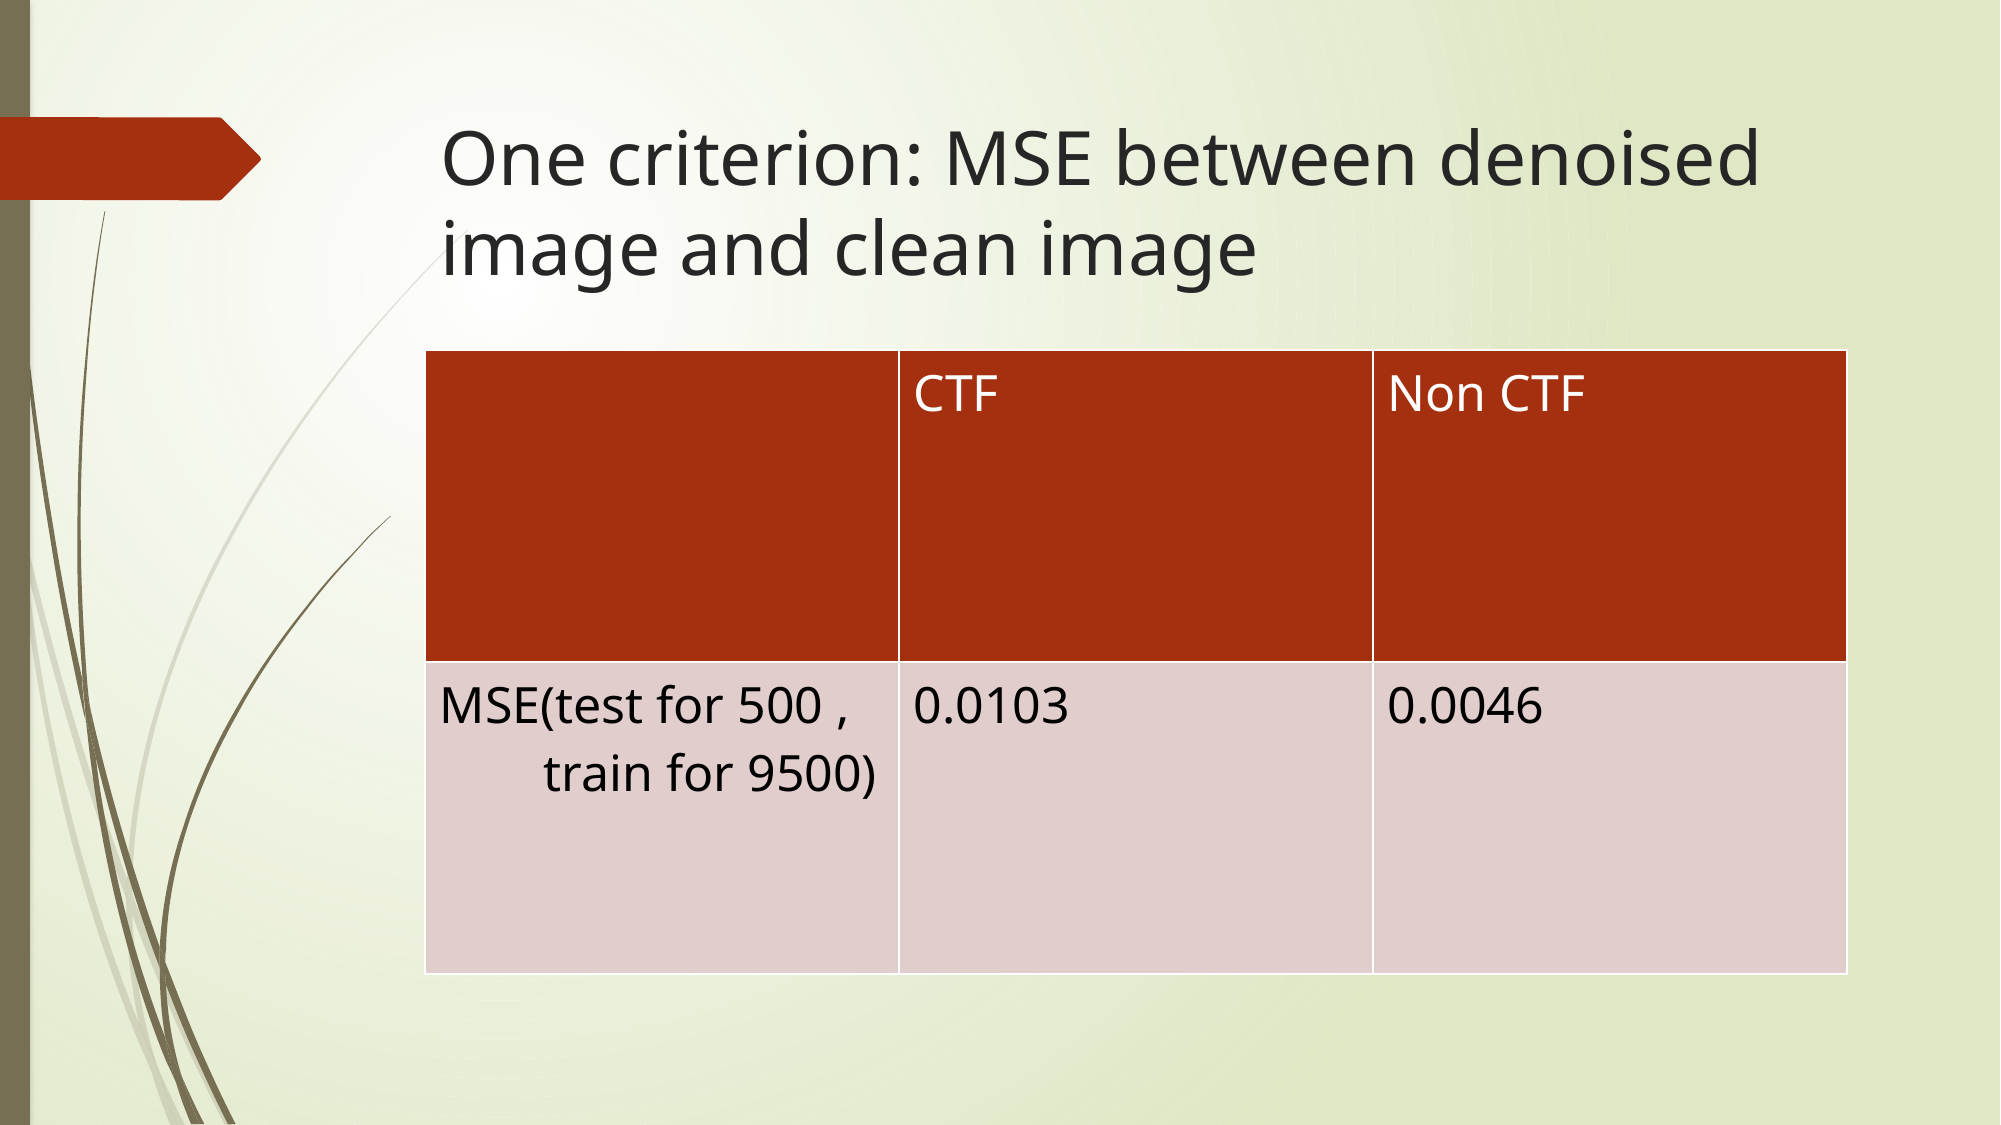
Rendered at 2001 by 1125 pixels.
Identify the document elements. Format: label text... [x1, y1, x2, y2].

table_cell MSE(test for 500 , train for 9500) [426, 663, 898, 973]
table_header [426, 351, 898, 661]
table_cell 0.0046 [1374, 663, 1846, 973]
table_header CTF [900, 351, 1372, 661]
table_cell 0.0103 [900, 663, 1372, 973]
table_header Non CTF [1374, 351, 1846, 661]
title One criterion: MSE between denoised image and clean image [425, 102, 1888, 313]
